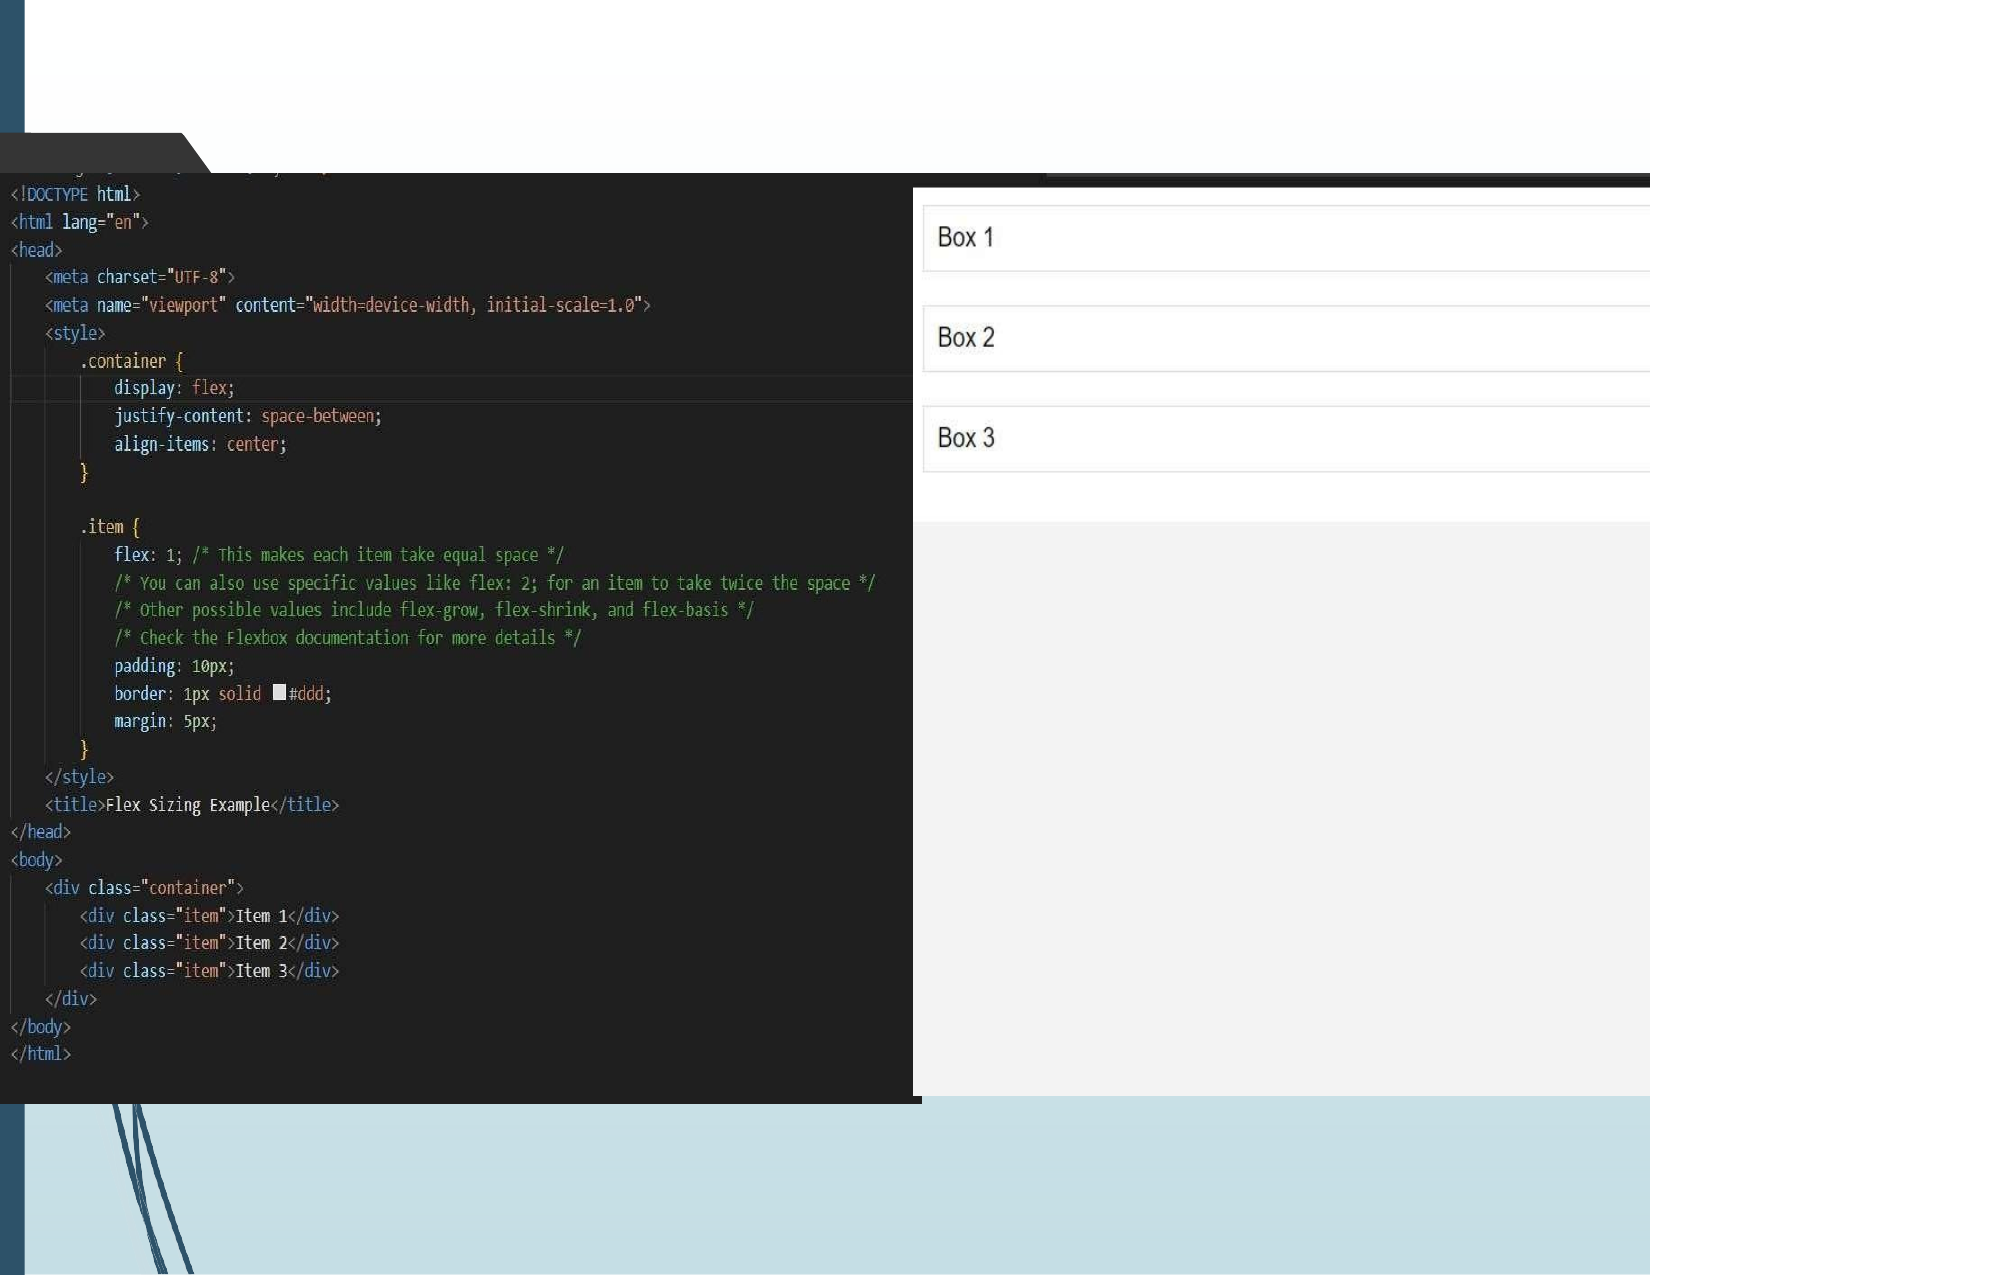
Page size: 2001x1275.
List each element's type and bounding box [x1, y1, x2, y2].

text_box [0, 0, 1651, 1275]
